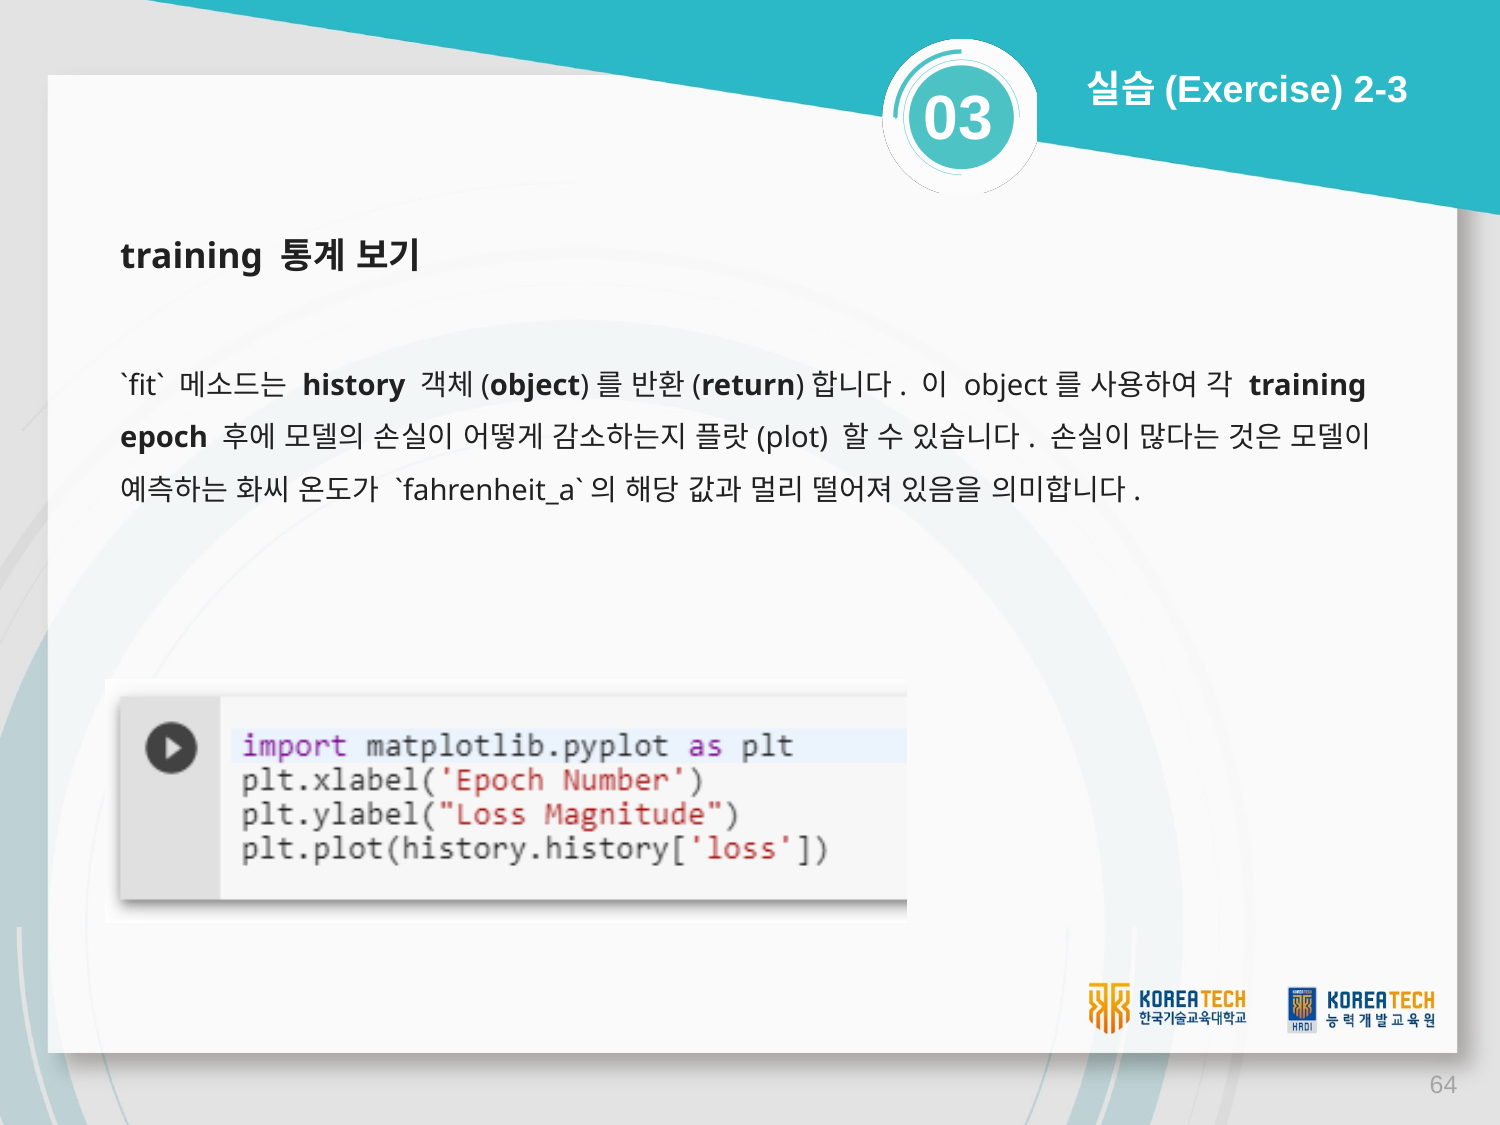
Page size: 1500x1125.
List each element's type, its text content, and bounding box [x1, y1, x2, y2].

text_box training 통계 보기 `fit` 메소드는 history 객체(object)를 반환(return)합니다. 이 object를 사용하여 각 training epoch 후에 모델의 손실이 어떻게 감소하는지 플랏(plot) 할 수 있습니다. 손실이 많다는 것은 모델이 예측하는 화씨 온도가 `fahrenheit_a`의 해당 값과 멀리 떨어져 있음을 의미합니다. [105, 218, 1395, 654]
picture [0, 0, 1500, 1125]
text_box 실습(Exercise) 2-3 [1053, 57, 1441, 128]
slide_number 64 [1225, 1053, 1473, 1114]
